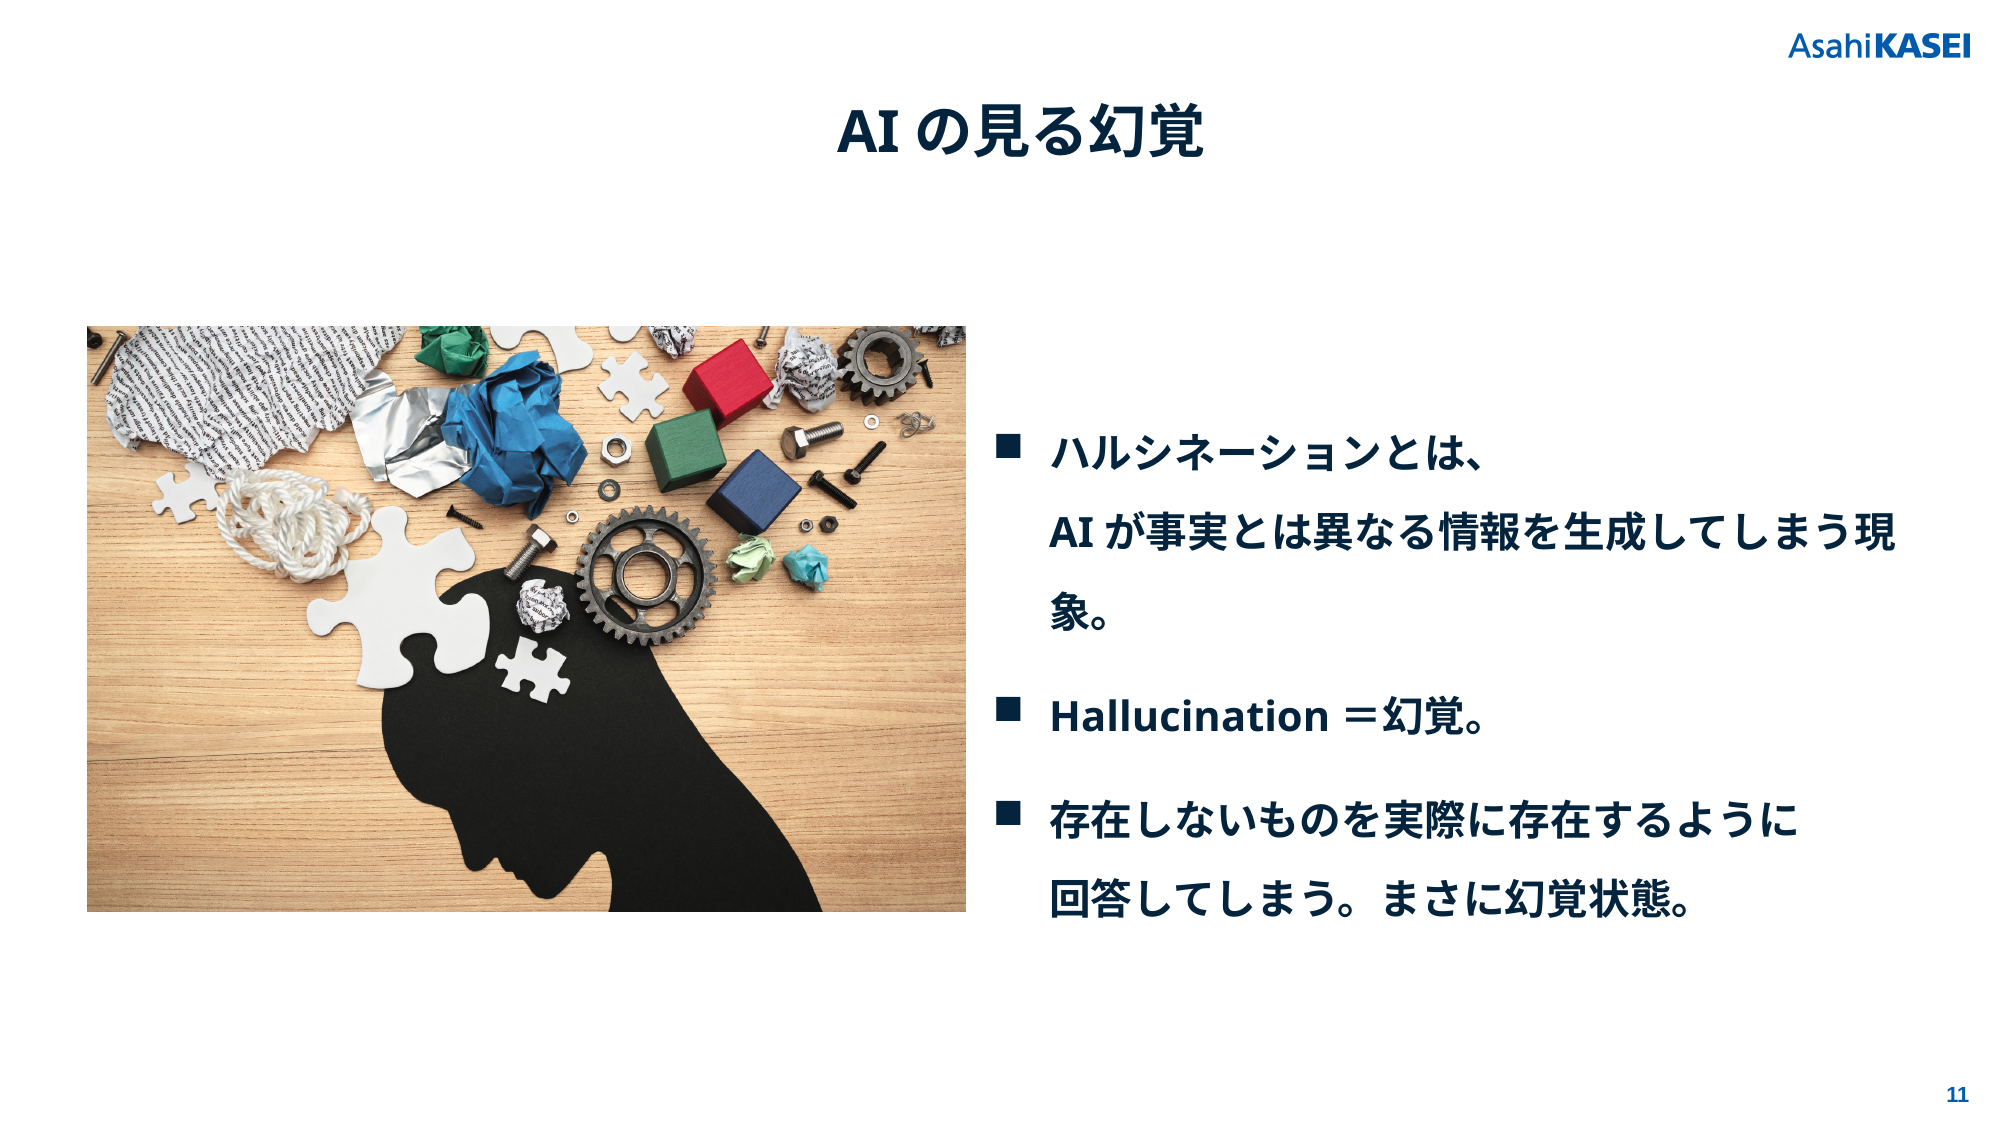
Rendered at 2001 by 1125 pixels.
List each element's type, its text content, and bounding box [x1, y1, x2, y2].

text_box AIの見る幻覚 [299, 76, 1743, 184]
picture [1788, 33, 1970, 58]
text_box ハルシネーションとは、 AIが事実とは異なる情報を生成してしまう現象。 Hallucination＝幻覚。 存在しないものを実際に存在するように 回答してしまう。まさに幻覚状態。 [969, 391, 1970, 788]
slide_number 11 [1909, 1073, 1970, 1115]
picture [87, 326, 966, 912]
